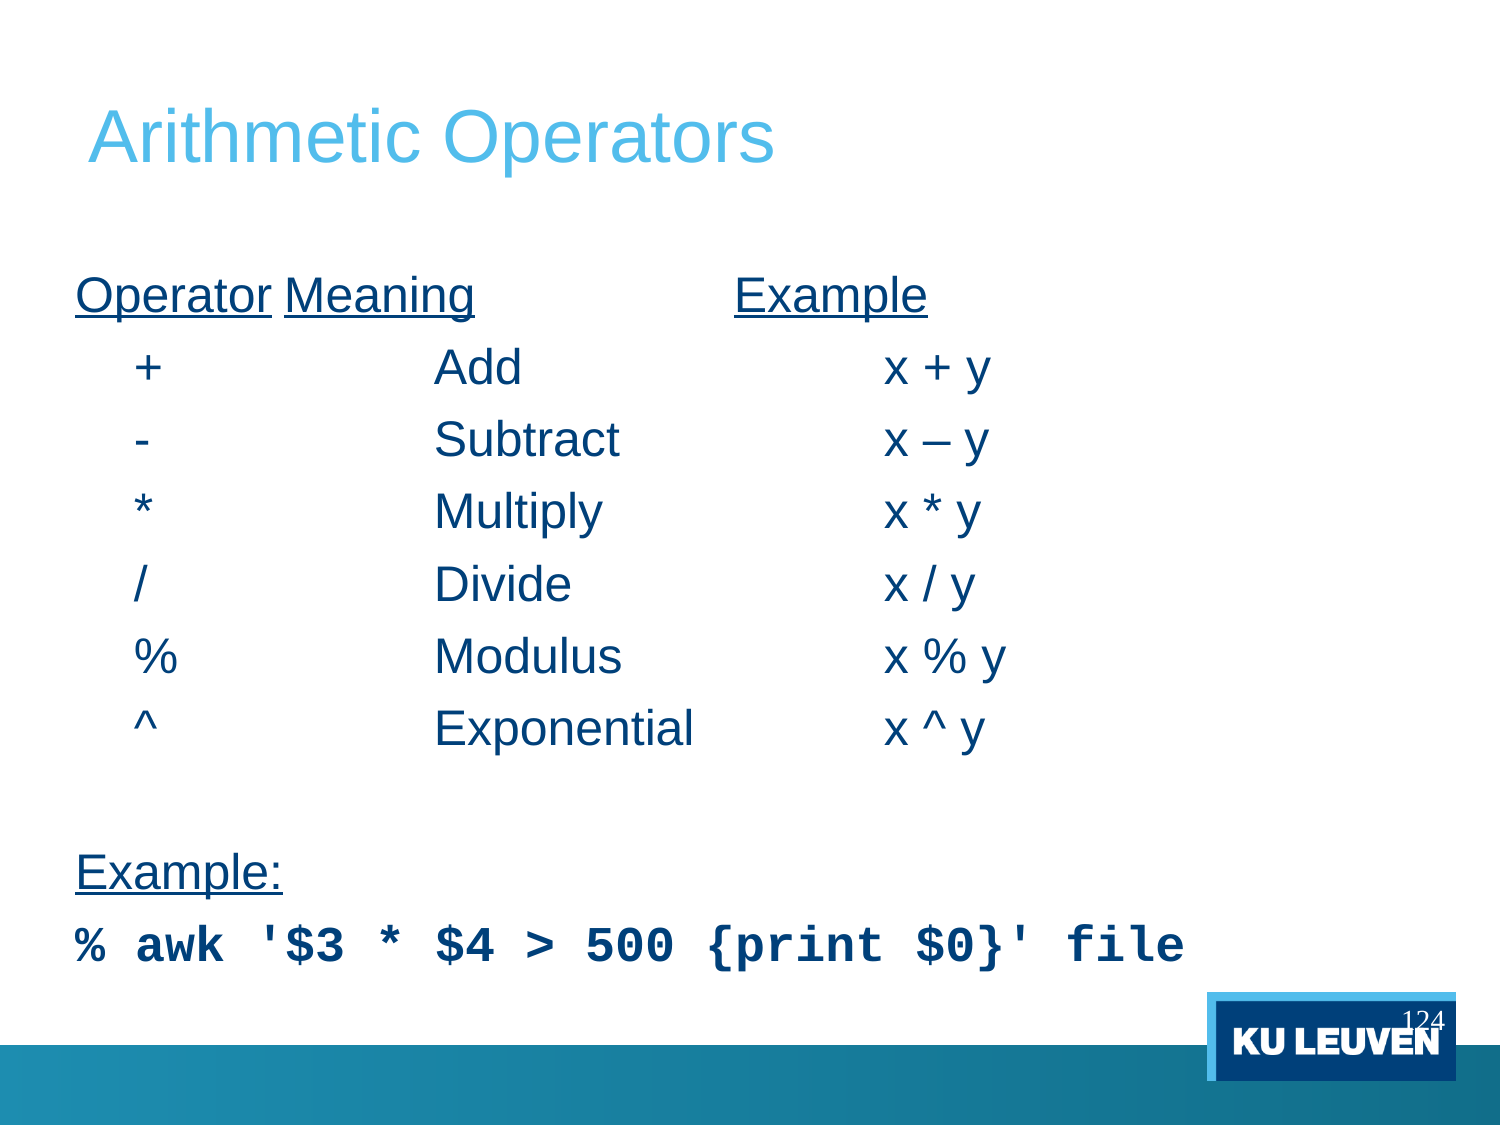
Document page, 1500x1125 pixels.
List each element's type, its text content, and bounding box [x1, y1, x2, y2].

picture [1207, 992, 1456, 1081]
title Arithmetic Operators [88, 29, 1456, 178]
slide_number 124 [1346, 1000, 1500, 1049]
list Operator Meaning Example + Add x + y - Subtract x – y * Multiply x * y / Divide x / y % Modulus x % y ^ Exponential x ^ y Example: % awk '$3 * $4 > 500 {print $0}' file [75, 262, 1300, 1062]
